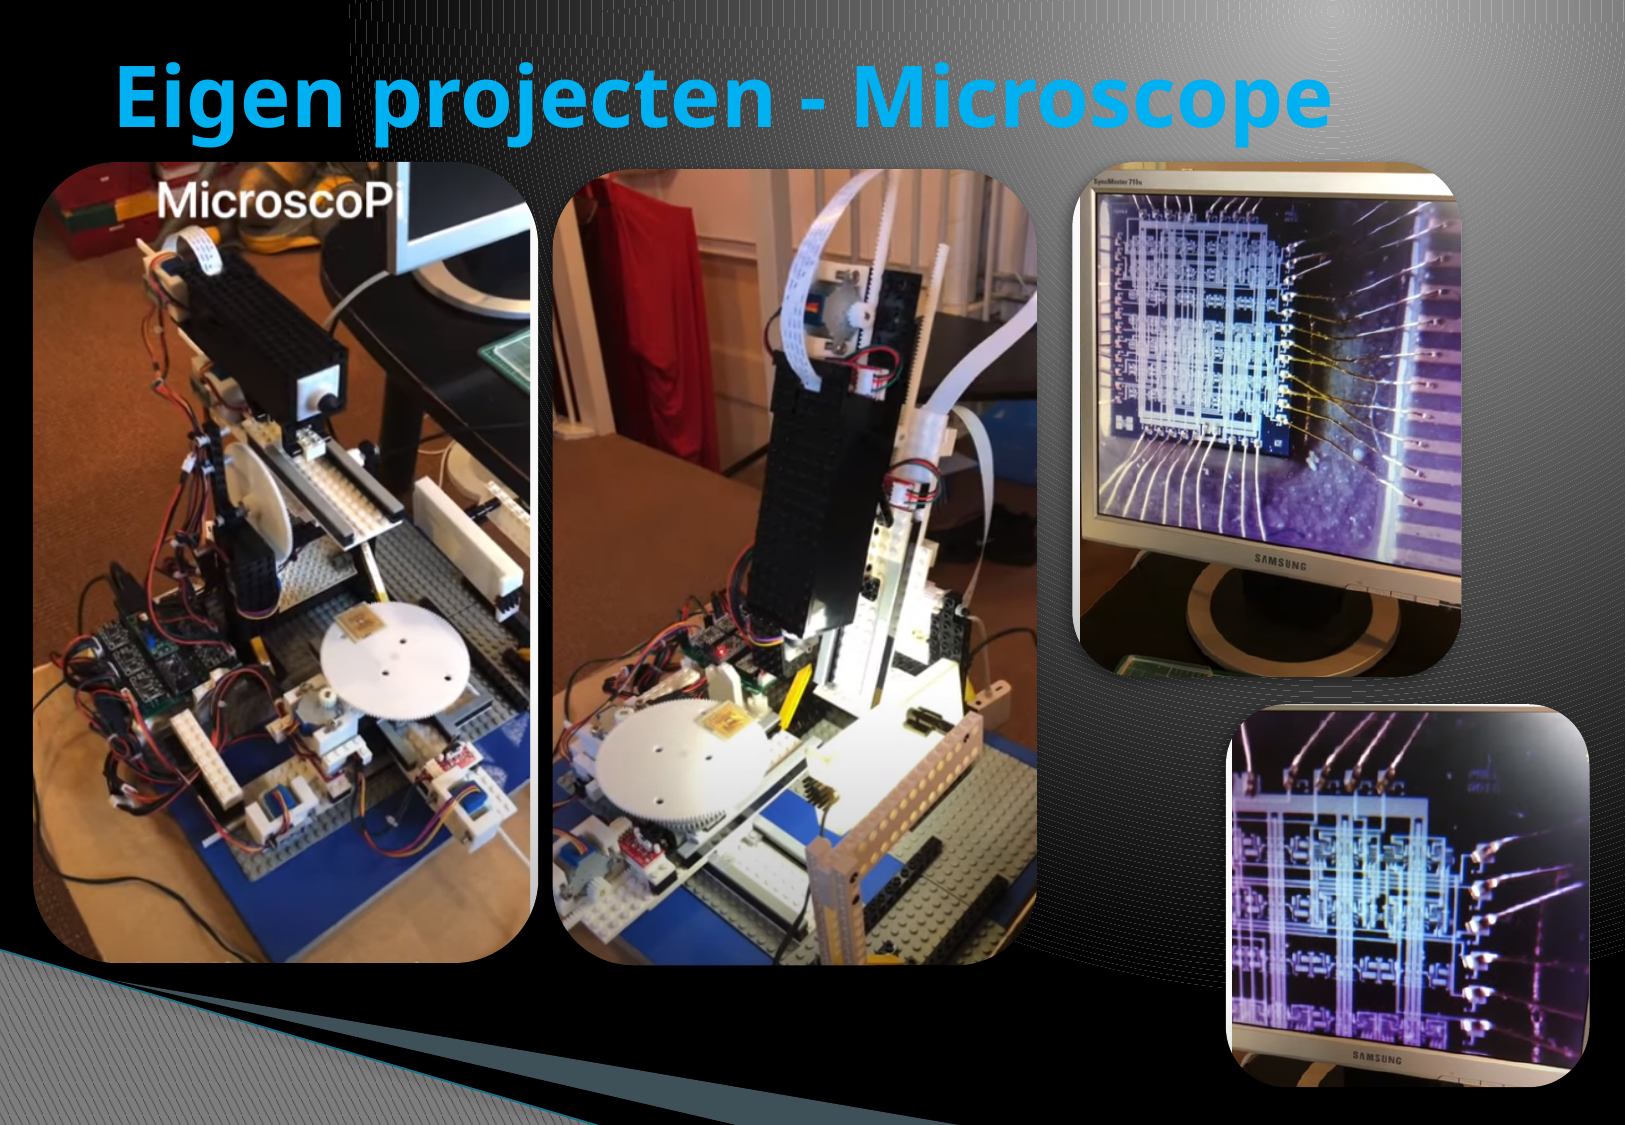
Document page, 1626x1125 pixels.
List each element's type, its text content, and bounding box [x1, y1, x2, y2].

picture [552, 168, 1038, 966]
picture [0, 161, 588, 1125]
title Eigen projecten - Microscope [97, 0, 1561, 188]
picture [1072, 161, 1462, 678]
picture [1225, 703, 1590, 1088]
